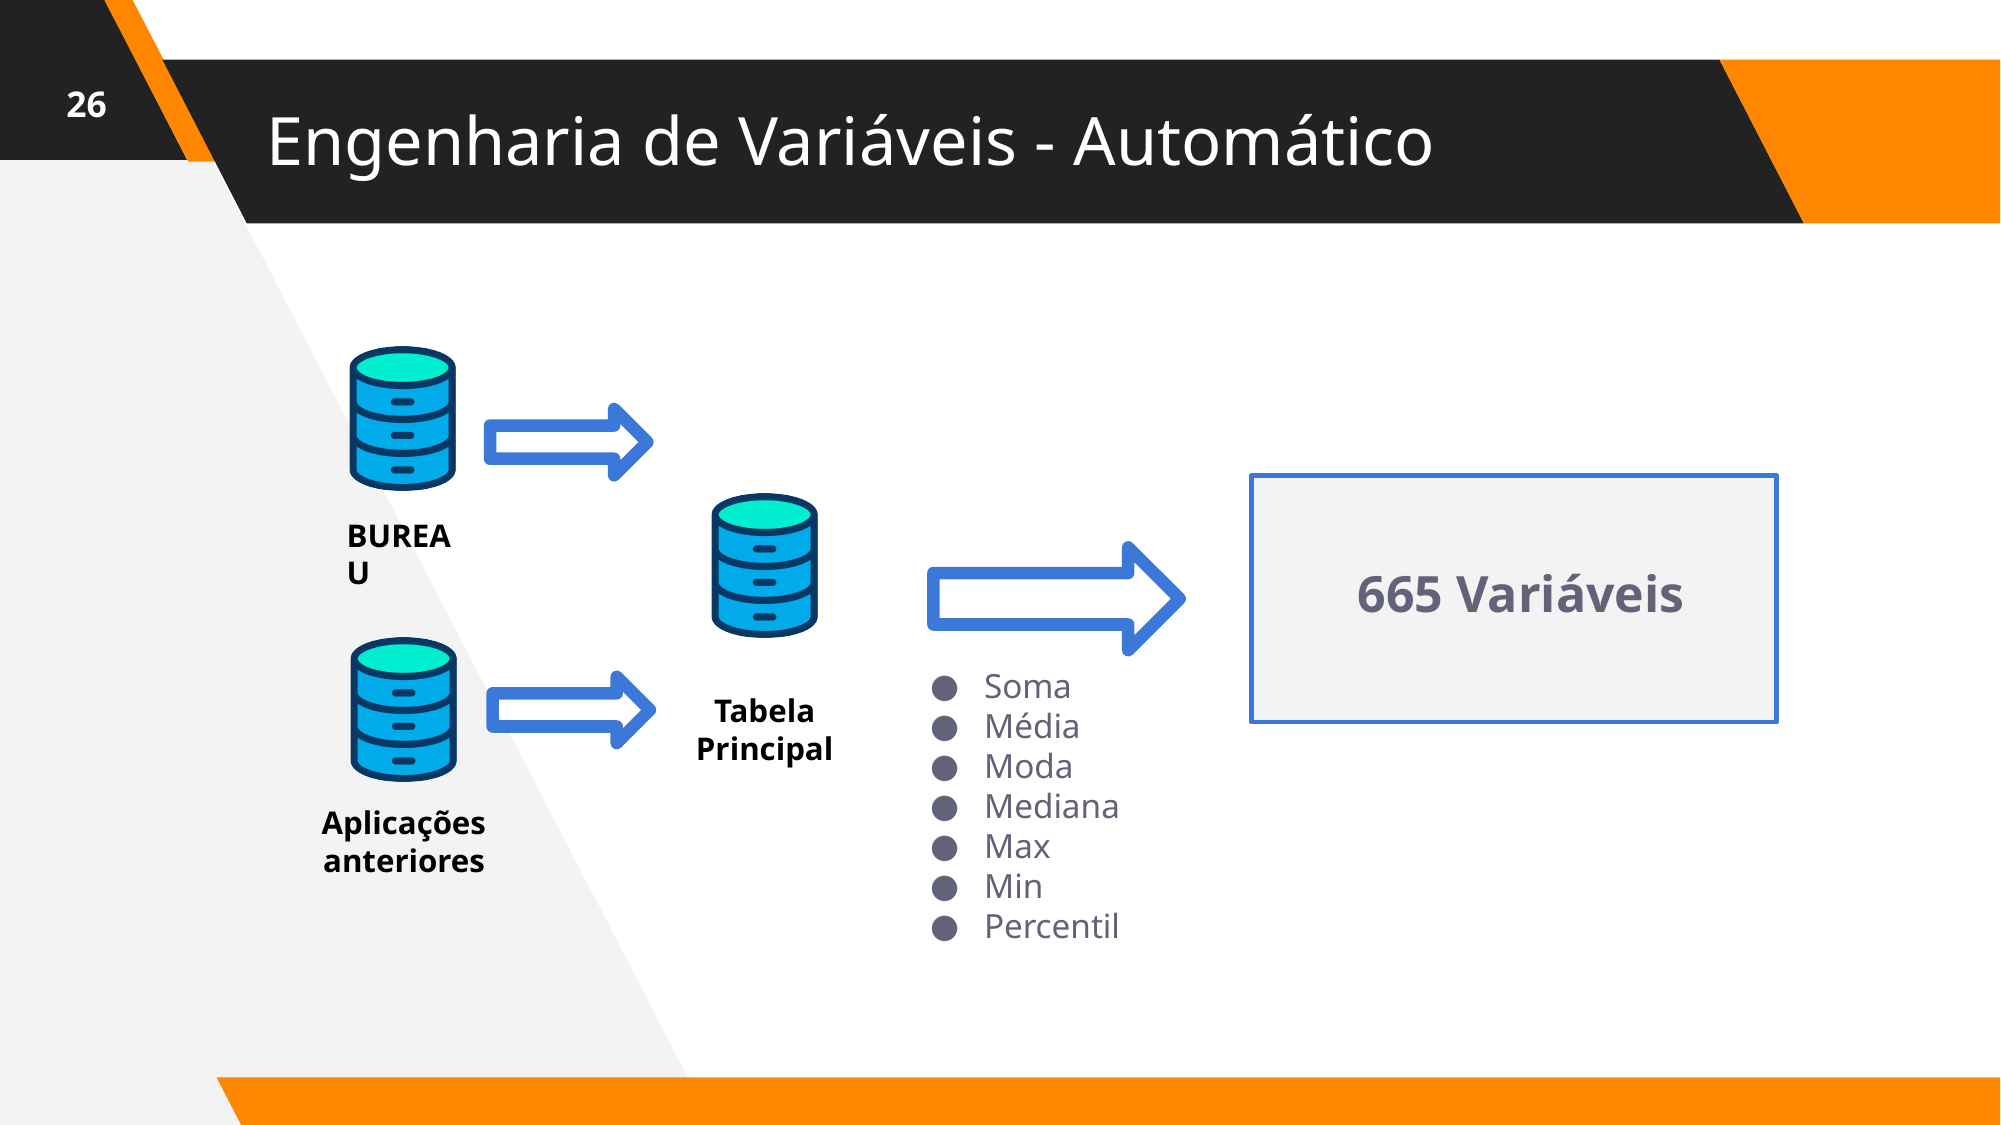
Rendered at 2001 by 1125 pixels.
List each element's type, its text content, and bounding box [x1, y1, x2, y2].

title Engenharia de Variáveis - Automático [246, 29, 2000, 248]
text_box [933, 547, 1180, 650]
text_box 665 Variáveis [1267, 547, 1761, 651]
picture [331, 637, 476, 783]
text_box Soma Média Moda Mediana Max Min Percentil [894, 650, 1288, 943]
text_box Aplicações anteriores [297, 788, 510, 855]
text_box [490, 408, 648, 476]
picture [692, 493, 837, 639]
text_box BUREAU [331, 501, 476, 568]
slide_number ‹#› [0, 0, 174, 214]
text_box Tabela Principal [658, 676, 871, 744]
text_box [1251, 475, 1777, 723]
picture [330, 345, 476, 491]
text_box [492, 676, 650, 744]
